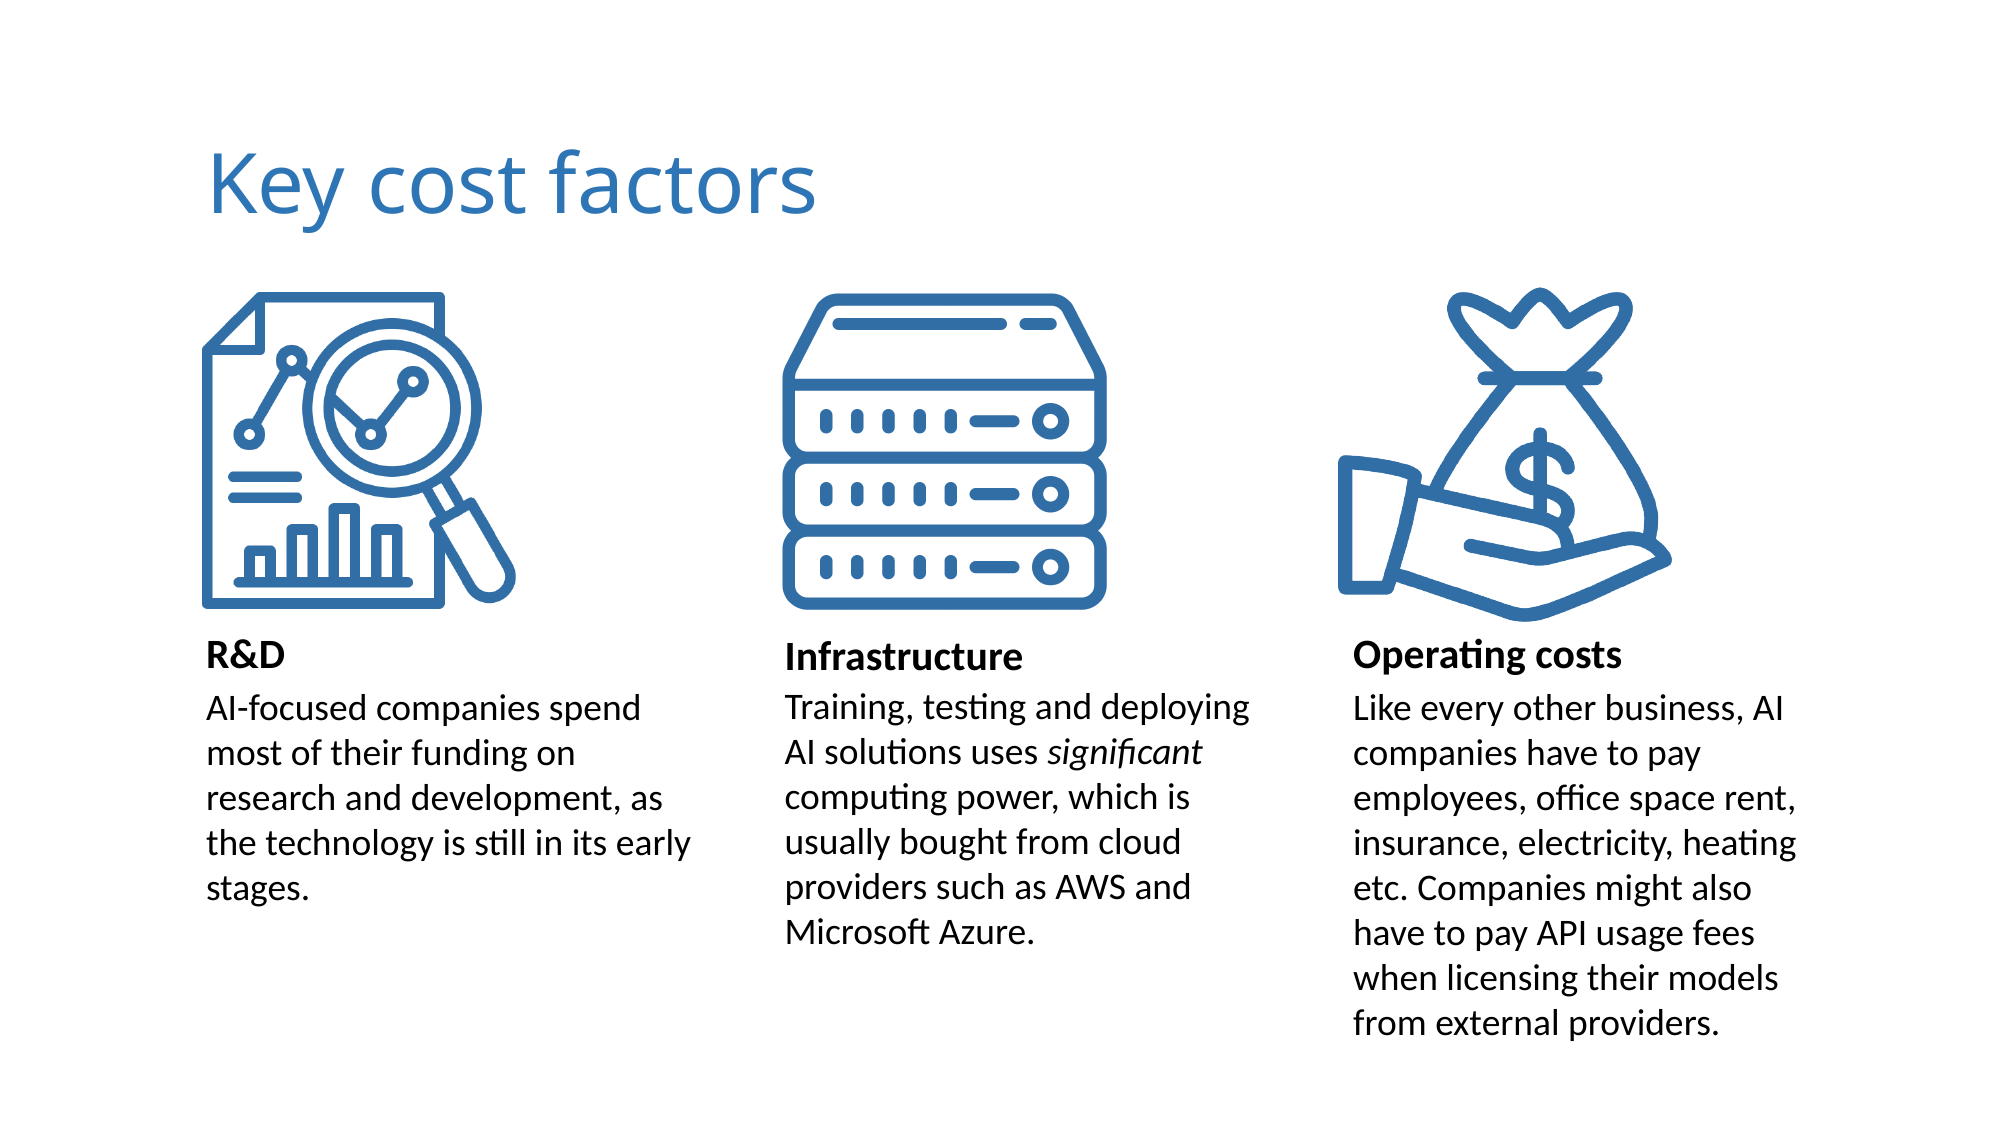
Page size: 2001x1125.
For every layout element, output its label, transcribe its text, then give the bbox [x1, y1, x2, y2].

text_box Training, testing and deploying AI solutions uses significant computing power, which is usually bought from cloud providers such as AWS and Microsoft Azure. [769, 674, 1269, 960]
picture [1338, 287, 1672, 622]
text_box R&D [191, 619, 718, 675]
picture [745, 257, 1144, 646]
picture [191, 281, 529, 619]
text_box Like every other business, AI companies have to pay employees, office space rent, insurance, electricity, heating etc. Companies might also have to pay API usage fees when licensing their models from external providers. [1338, 675, 1838, 1051]
title Key cost factors [191, 129, 919, 244]
text_box Operating costs [1338, 619, 1713, 685]
text_box Infrastructure [769, 646, 1144, 674]
text_box AI-focused companies spend most of their funding on research and development, as the technology is still in its early stages. [191, 675, 718, 916]
